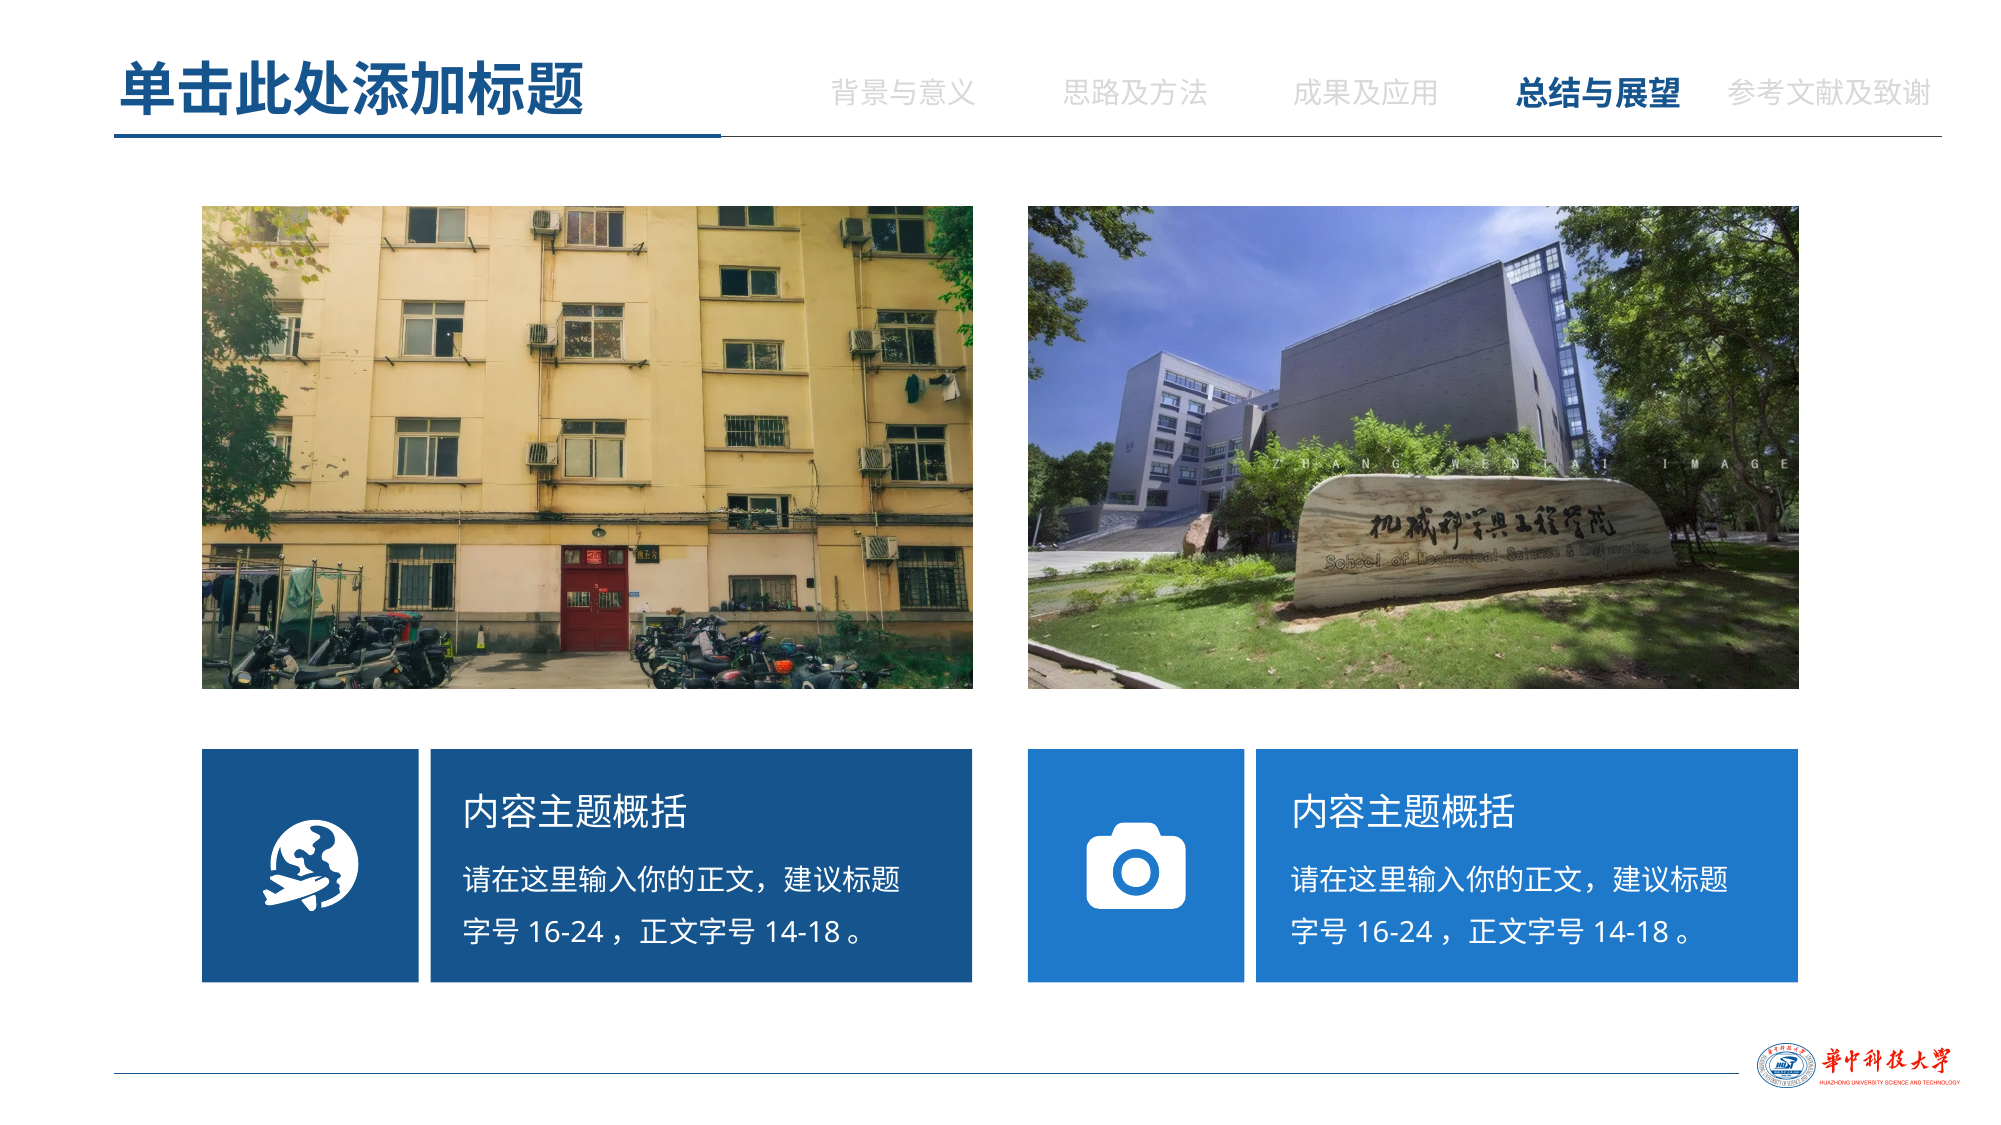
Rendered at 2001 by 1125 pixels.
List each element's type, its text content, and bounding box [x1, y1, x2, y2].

text_box 总结与展望 [1486, 61, 1711, 123]
picture [1027, 206, 1799, 689]
text_box 背景与意义 [792, 61, 1016, 123]
text_box 成果及应用 [1255, 61, 1479, 123]
text_box [201, 748, 420, 983]
picture [202, 206, 973, 689]
text_box 单击此处添加标题 [103, 52, 600, 131]
text_box [263, 874, 330, 911]
text_box 参考文献及致谢 [1718, 61, 1942, 123]
text_box 思路及方法 [1023, 61, 1248, 123]
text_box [461, 787, 908, 944]
text_box [429, 748, 973, 983]
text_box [1290, 787, 1737, 944]
picture [1757, 1043, 1960, 1088]
text_box [1086, 822, 1186, 909]
text_box [1027, 748, 1245, 983]
text_box [270, 819, 359, 908]
text_box [1255, 748, 1799, 983]
